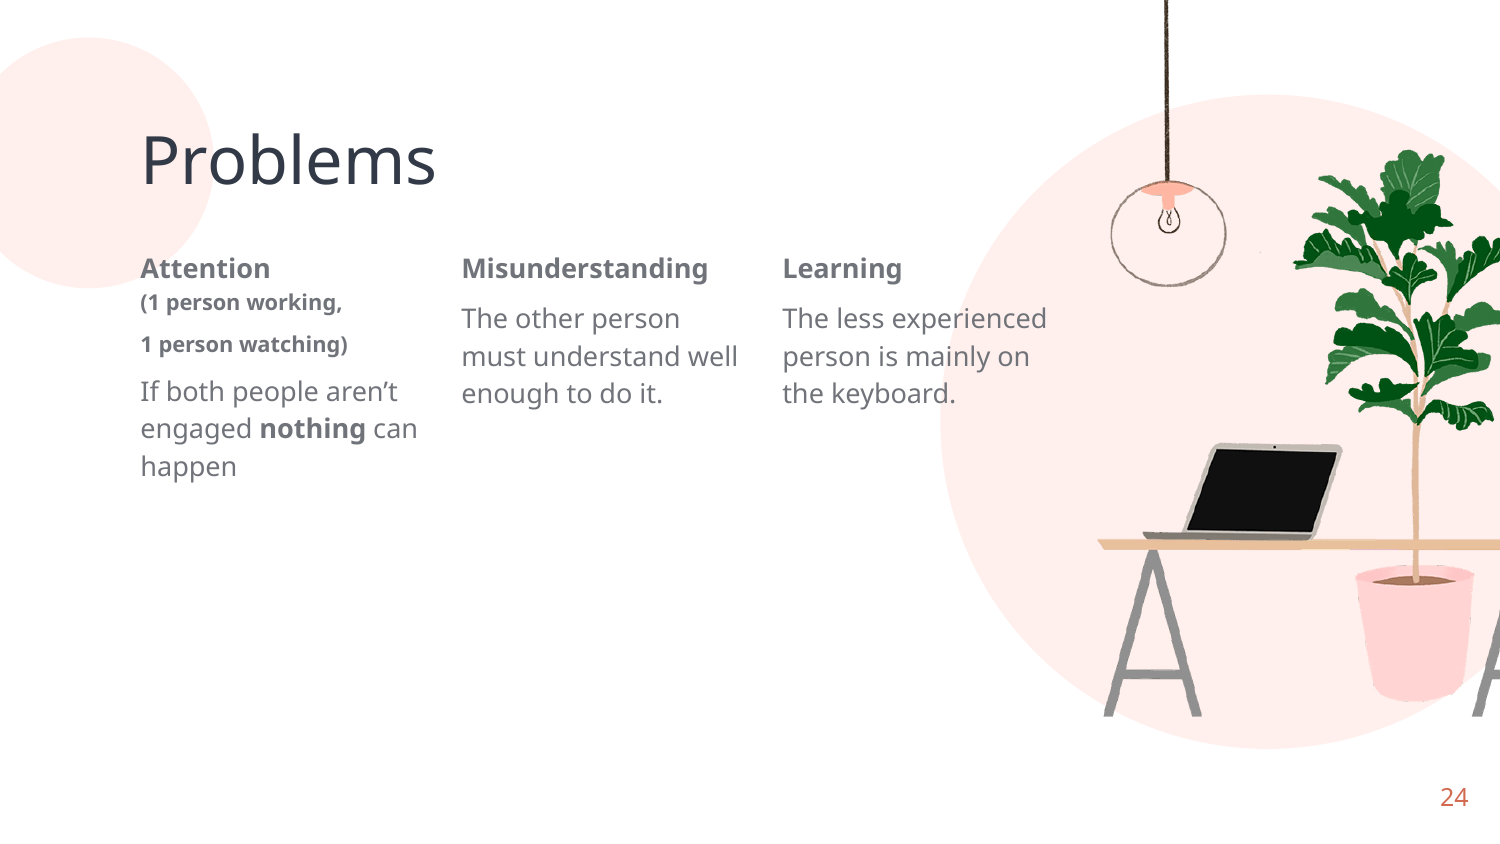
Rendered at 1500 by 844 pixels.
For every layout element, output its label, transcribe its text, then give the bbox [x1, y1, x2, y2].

title Problems [140, 122, 887, 203]
slide_number 24 [1378, 766, 1469, 832]
list Misunderstanding The other person must understand well enough to do it. [461, 247, 752, 717]
list Learning The less experienced person is mainly on the keyboard. [782, 247, 1073, 717]
picture [1097, 0, 1500, 717]
list Attention (1 person working, 1 person watching) If both people aren’t engaged nothing can happen [140, 247, 431, 717]
